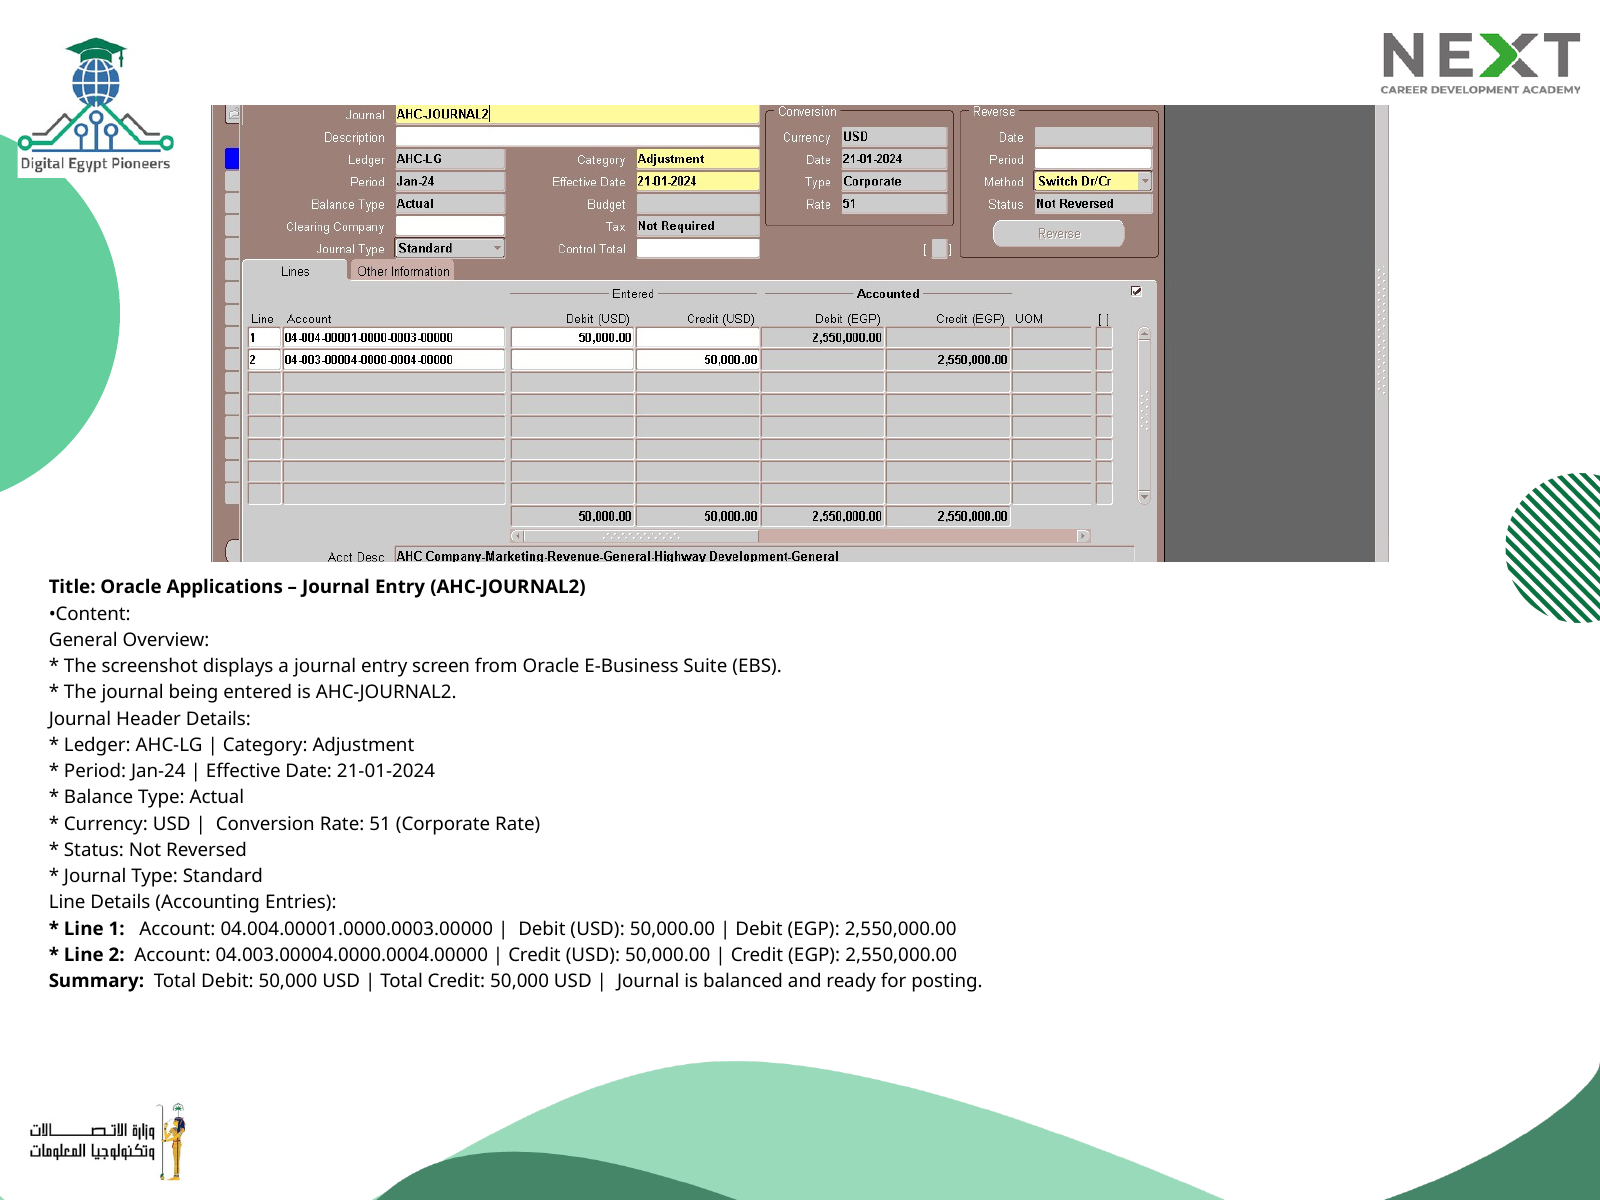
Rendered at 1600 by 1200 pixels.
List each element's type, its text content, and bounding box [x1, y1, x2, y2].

text_box Title: Oracle Applications – Journal Entry (AHC-JOURNAL2) •Content: General Overview: * The screenshot displays a journal entry screen from Oracle E-Business Suite (EBS). * The journal being entered is AHC-JOURNAL2. Journal Header Details: * Ledger: AHC-LG | Category: Adjustment * Period: Jan-24 | Effective Date: 21-01-2024 * Balance Type: Actual * Currency: USD | Conversion Rate: 51 (Corporate Rate) * Status: Not Reversed * Journal Type: Standard Line Details (Accounting Entries): * Line 1: Account: 04.004.00001.0000.0003.00000 | Debit (USD): 50,000.00 | Debit (EGP): 2,550,000.00 * Line 2: Account: 04.003.00004.0000.0004.00000 | Credit (USD): 50,000.00 | Credit (EGP): 2,550,000.00 Summary: Total Debit: 50,000 USD | Total Credit: 50,000 USD | Journal is balanced and ready for posting. [48, 571, 1506, 992]
text_box [0, 1037, 1600, 1200]
text_box [17, 33, 174, 178]
text_box [1505, 473, 1600, 623]
text_box [17, 1100, 196, 1181]
text_box [1377, 33, 1581, 97]
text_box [0, 119, 121, 507]
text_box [211, 105, 1389, 563]
